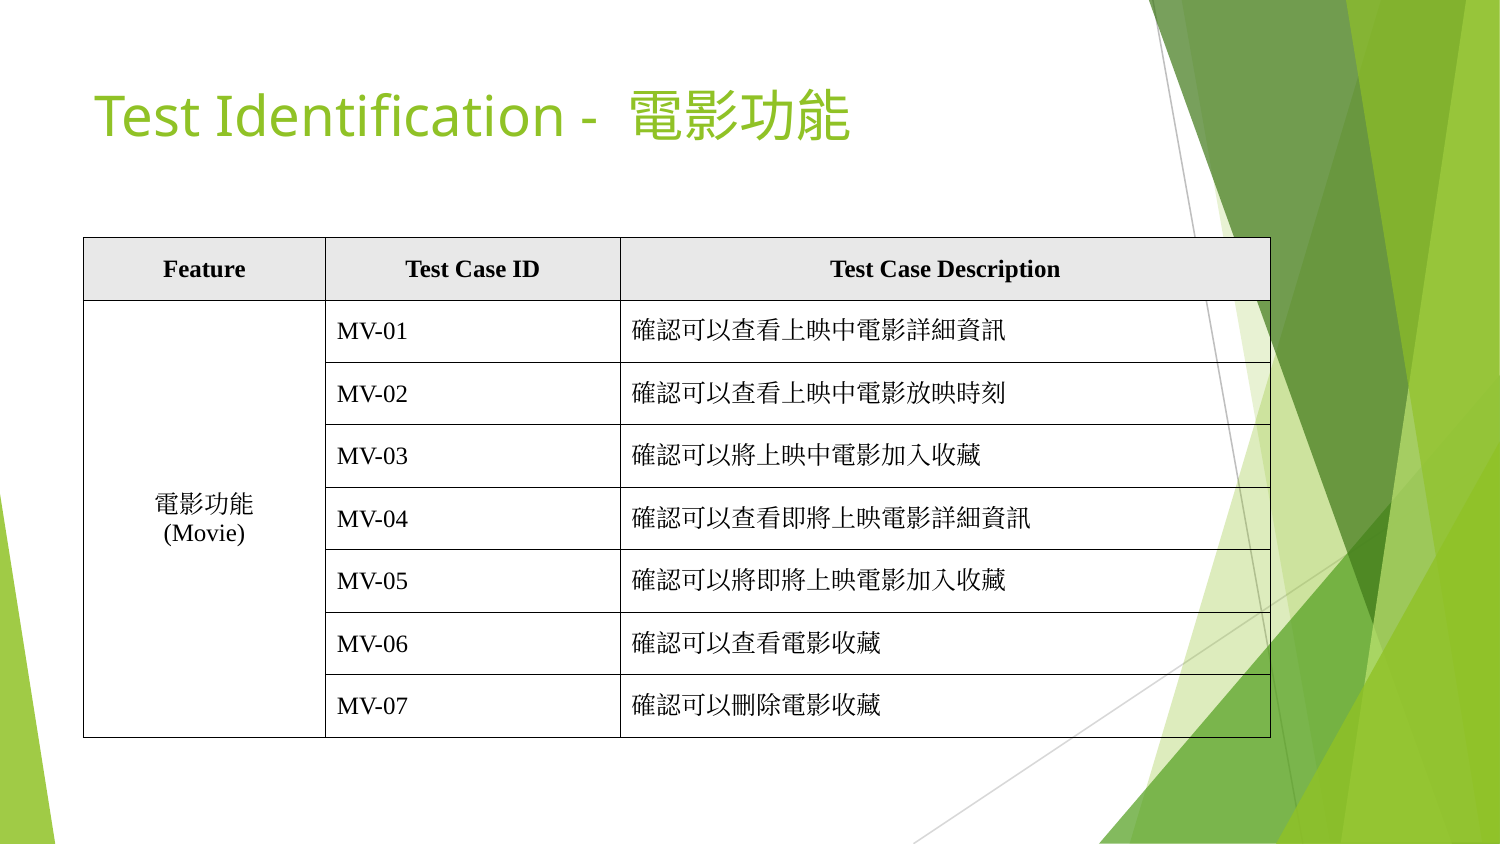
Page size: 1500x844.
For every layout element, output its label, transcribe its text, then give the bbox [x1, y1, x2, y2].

table_cell 確認可以刪除電影收藏 [621, 675, 1270, 737]
table_cell MV-07 [326, 675, 620, 737]
table_cell 確認可以查看即將上映電影詳細資訊 [621, 488, 1270, 549]
table_cell MV-06 [326, 613, 620, 674]
table_header Feature [84, 238, 325, 300]
table_cell MV-04 [326, 488, 620, 549]
table_cell 確認可以將上映中電影加入收藏 [621, 425, 1270, 487]
table_cell MV-03 [326, 425, 620, 487]
table_header Test Case Description [621, 238, 1270, 300]
table_cell MV-05 [326, 550, 620, 612]
table_cell 確認可以查看上映中電影放映時刻 [621, 363, 1270, 424]
table_cell 確認可以將即將上映電影加入收藏 [621, 550, 1270, 612]
table_header Test Case ID [326, 238, 620, 300]
table_cell 電影功能 (Movie) [84, 301, 325, 737]
table_cell 確認可以查看電影收藏 [621, 613, 1270, 674]
table_cell MV-02 [326, 363, 620, 424]
title Test Identification - 電影功能 [83, 75, 1141, 237]
table_cell 確認可以查看上映中電影詳細資訊 [621, 301, 1270, 362]
table_cell MV-01 [326, 301, 620, 362]
